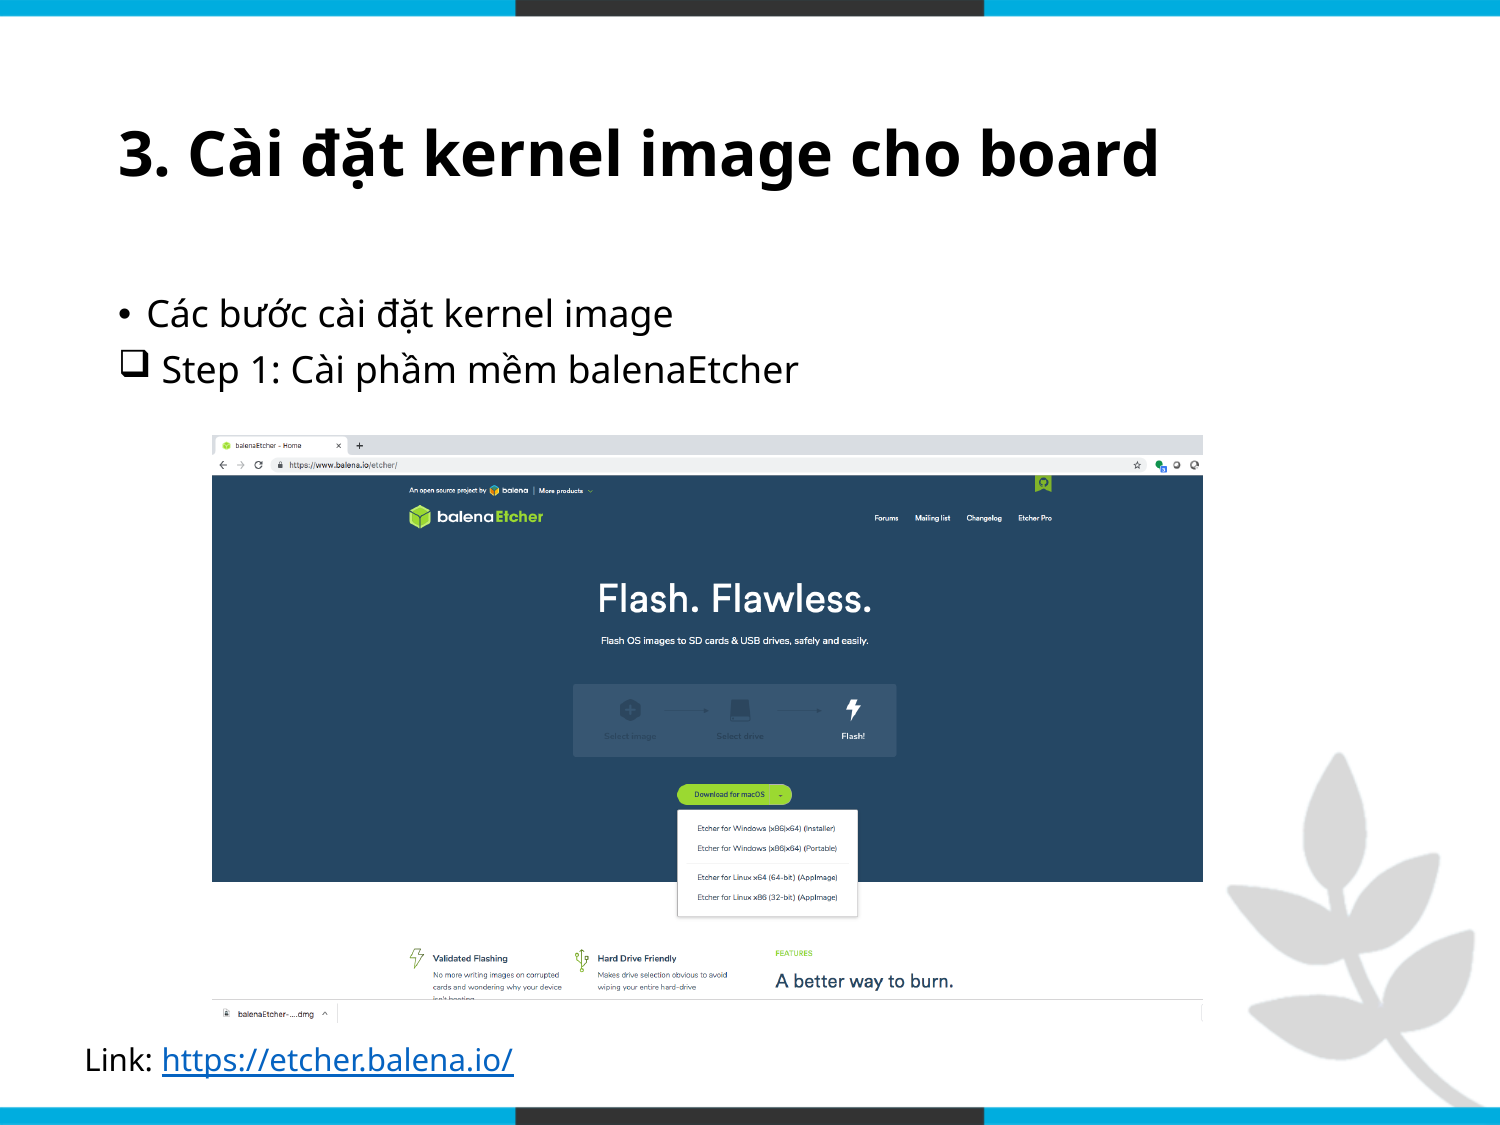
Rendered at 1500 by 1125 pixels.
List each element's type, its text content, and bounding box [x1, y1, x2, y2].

title 3. Cài đặt kernel image cho board [103, 48, 1397, 266]
list Các bước cài đặt kernel image Step 1: Cài phầm mềm balenaEtcher [103, 287, 1397, 1002]
text_box Link: https://etcher.balena.io/ [69, 1032, 529, 1125]
picture [0, 0, 1500, 1125]
